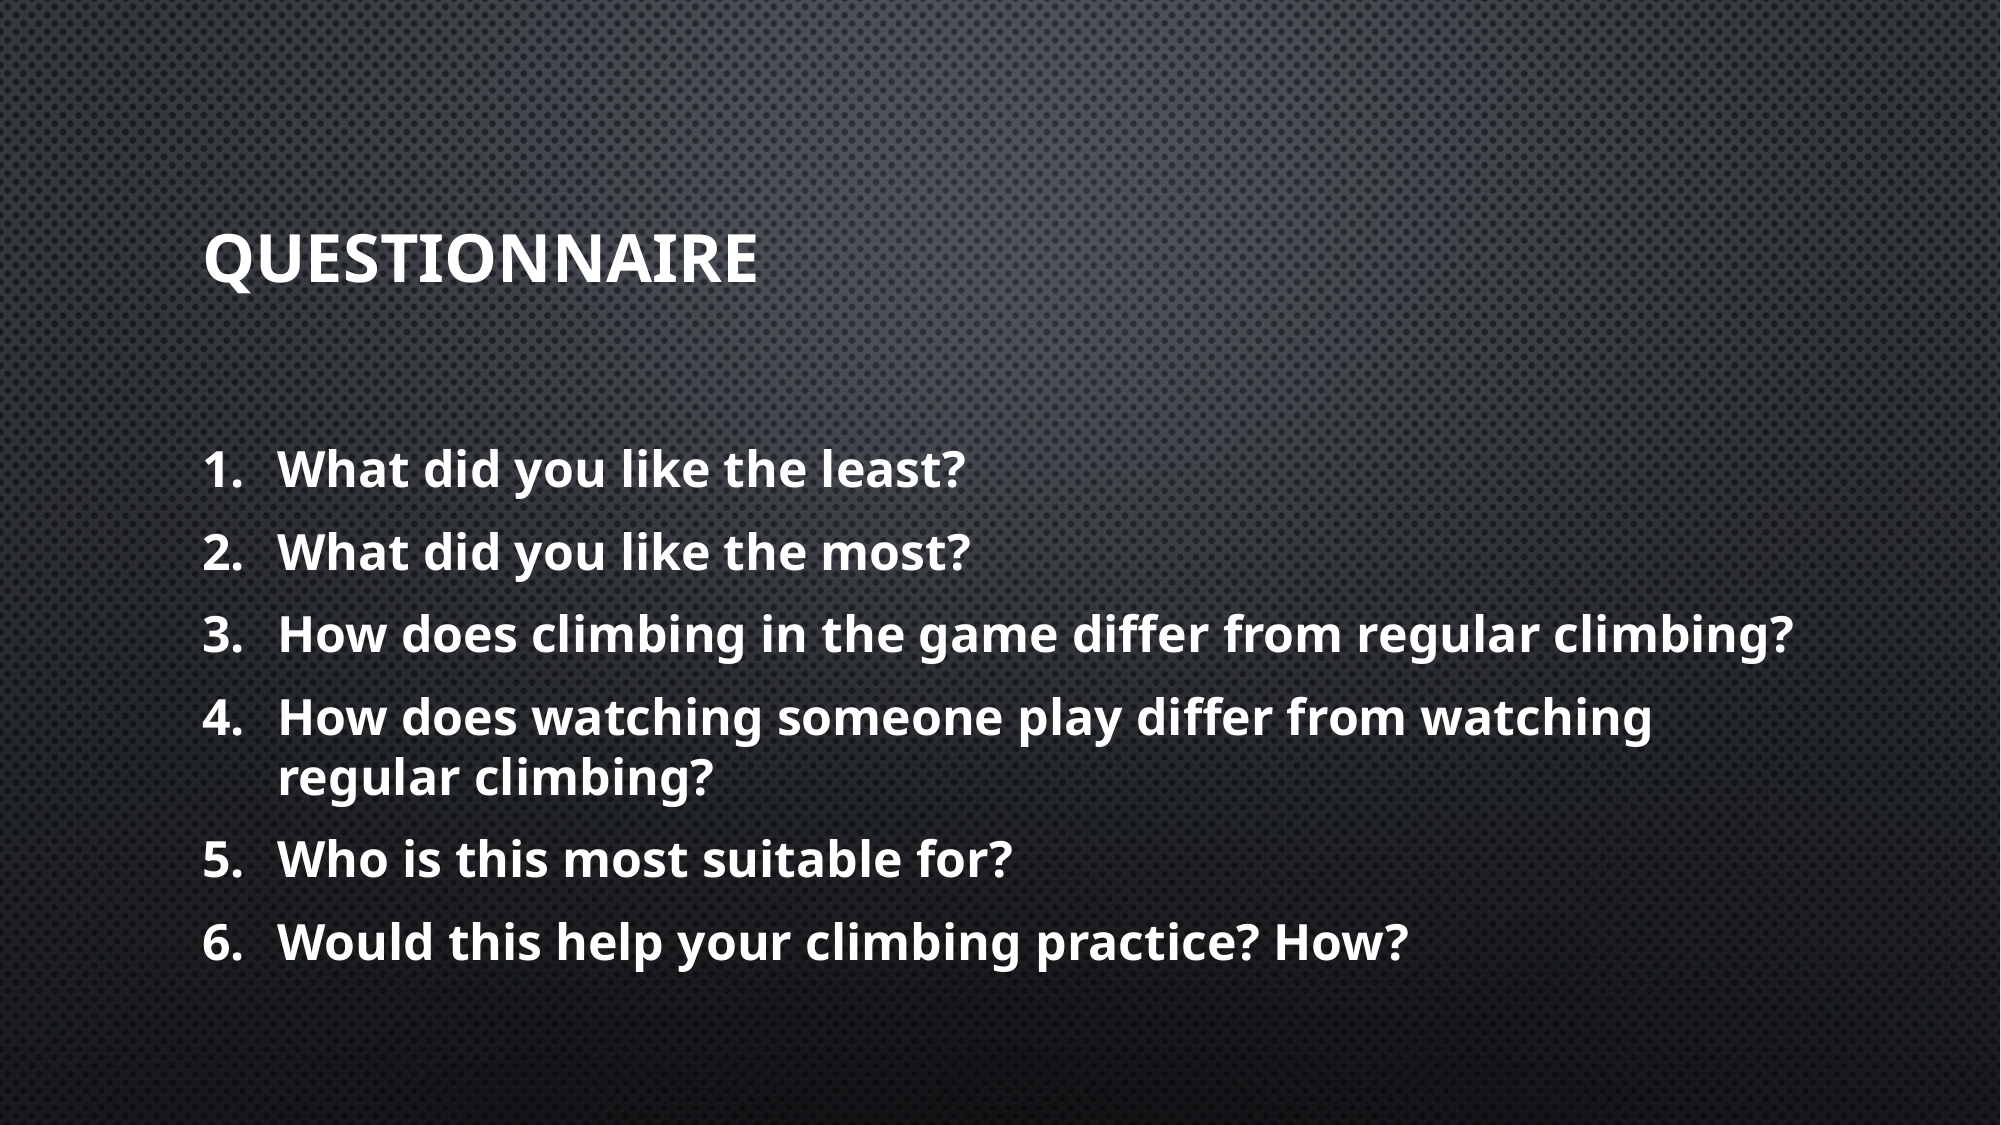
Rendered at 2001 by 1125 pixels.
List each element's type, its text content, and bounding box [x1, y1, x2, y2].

list What did you like the least? What did you like the most? How does climbing in the game differ from regular climbing? How does watching someone play differ from watching regular climbing? Who is this most suitable for? Would this help your climbing practice? How? [187, 396, 1813, 1012]
title Questionnaire [187, 99, 1813, 396]
